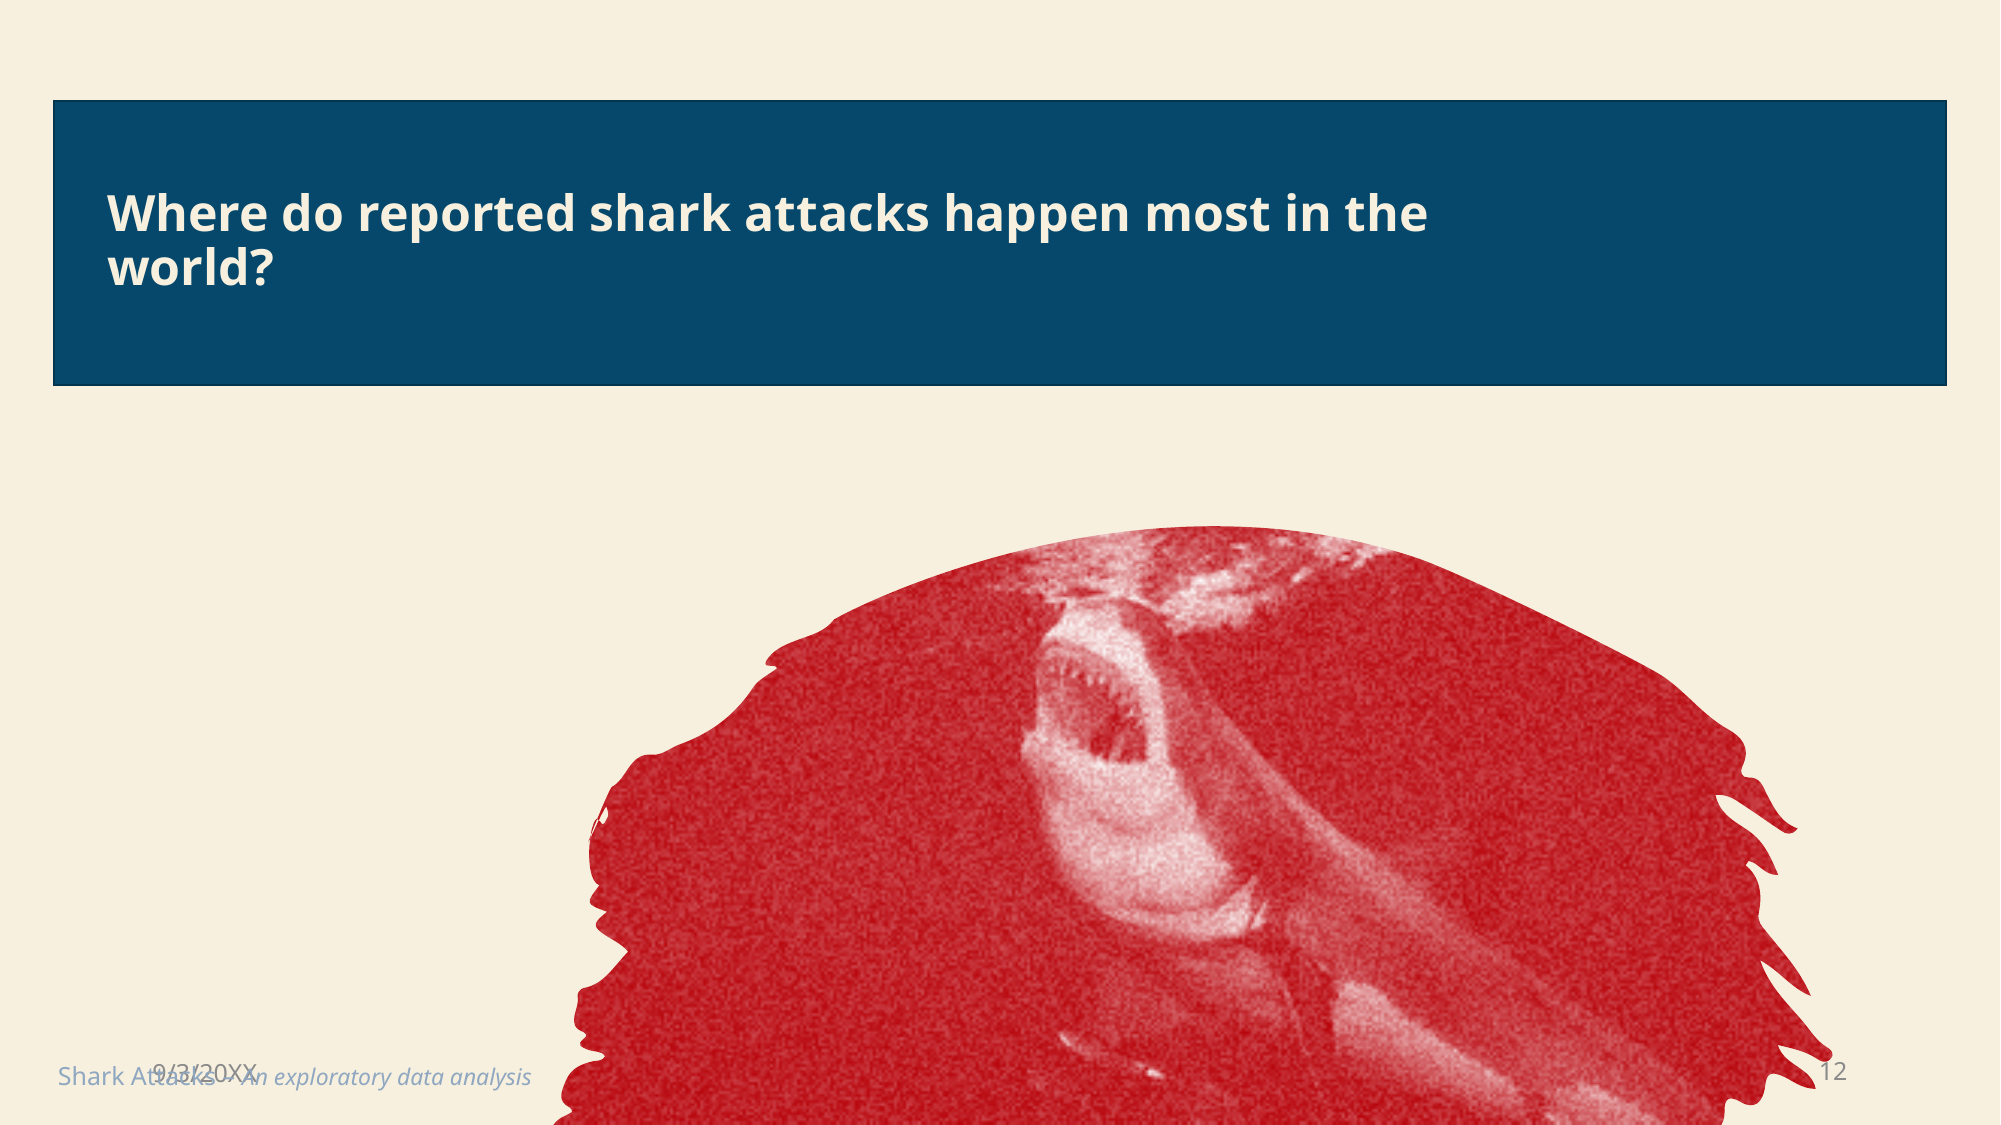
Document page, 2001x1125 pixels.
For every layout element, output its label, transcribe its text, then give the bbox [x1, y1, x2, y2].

footer Shark Attacks – An exploratory data analysis [42, 1045, 553, 1105]
title Where do reported shark attacks happen most in the world? [92, 122, 1592, 305]
text_box [53, 100, 1947, 386]
slide_number 12 [1833, 1042, 1863, 1103]
picture [553, 526, 1833, 1125]
